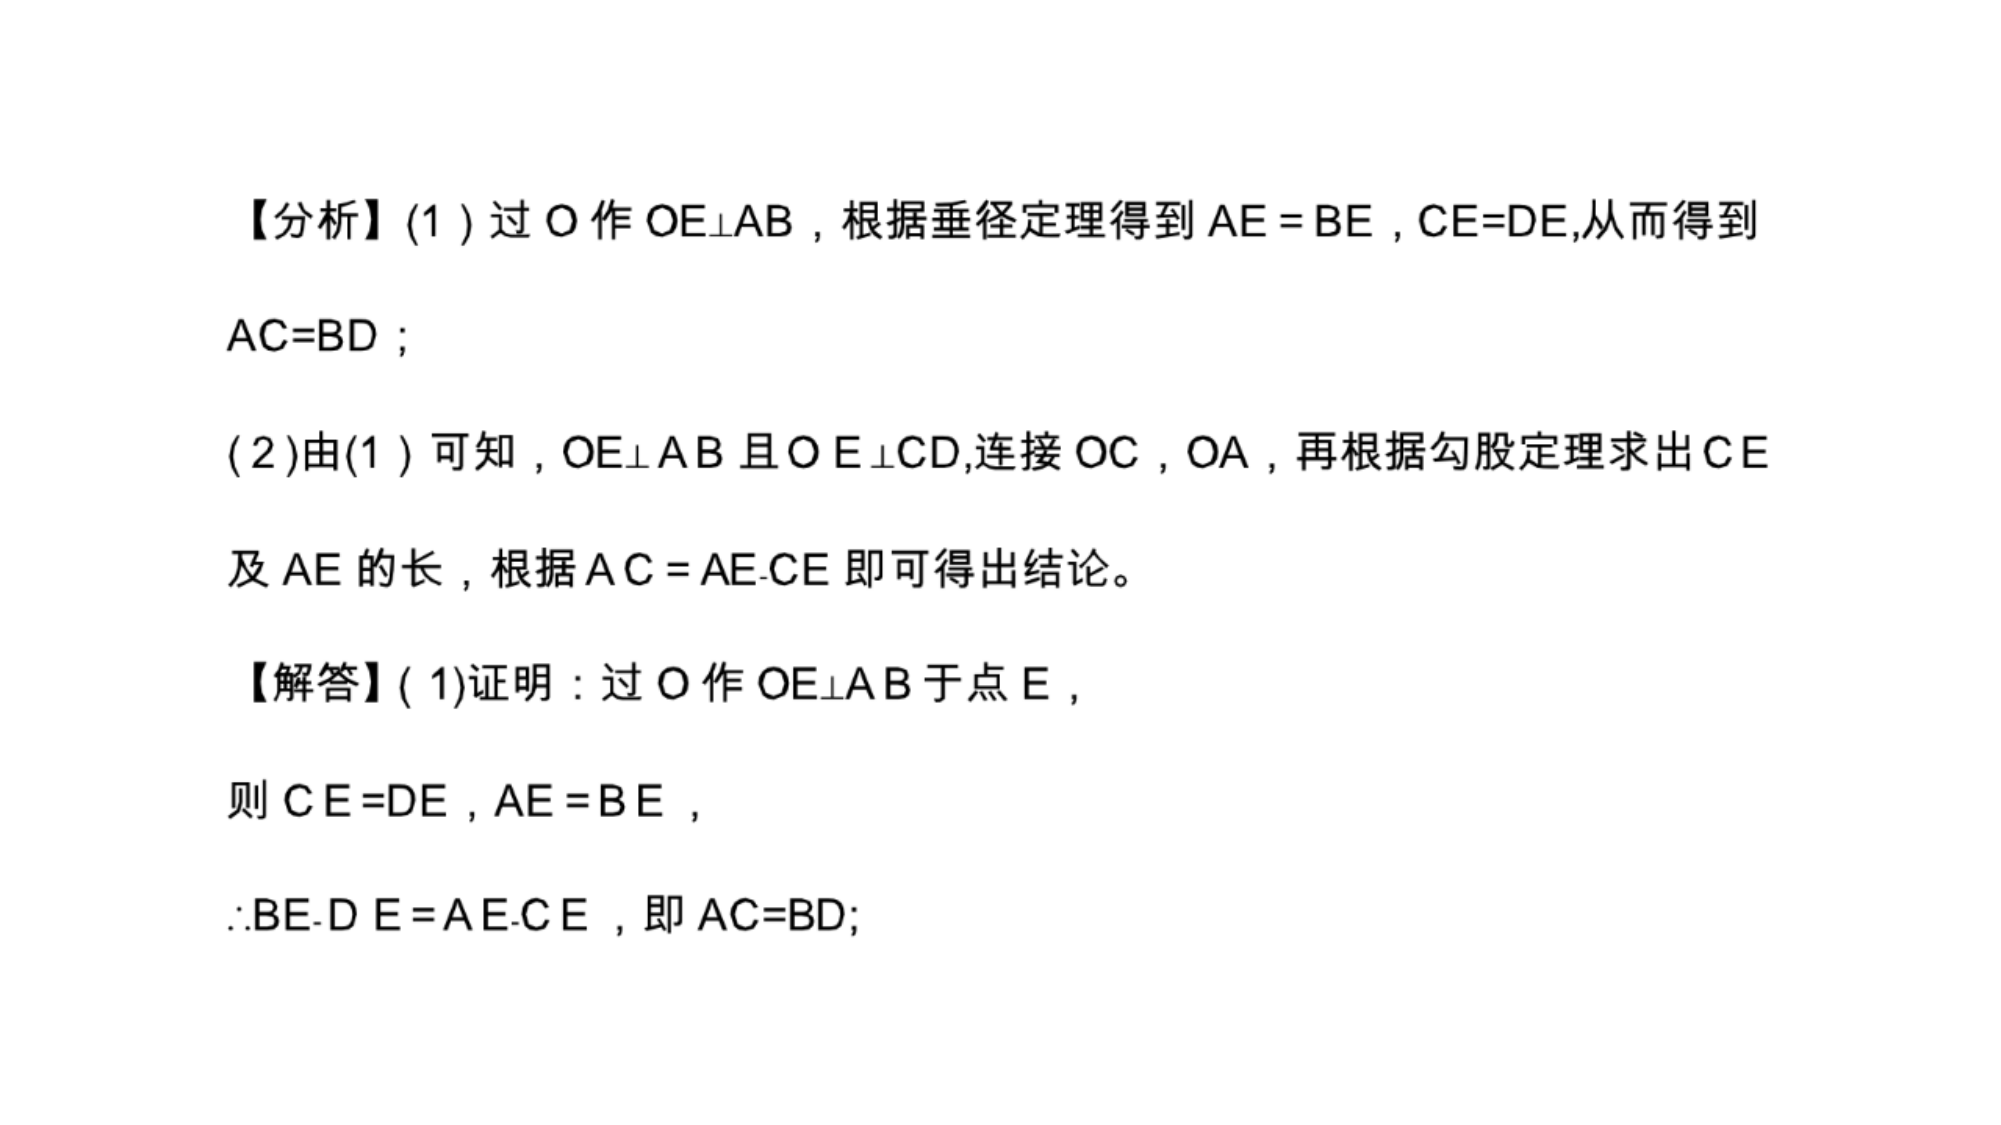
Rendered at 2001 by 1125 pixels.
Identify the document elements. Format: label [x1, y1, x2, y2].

picture [221, 185, 1779, 940]
